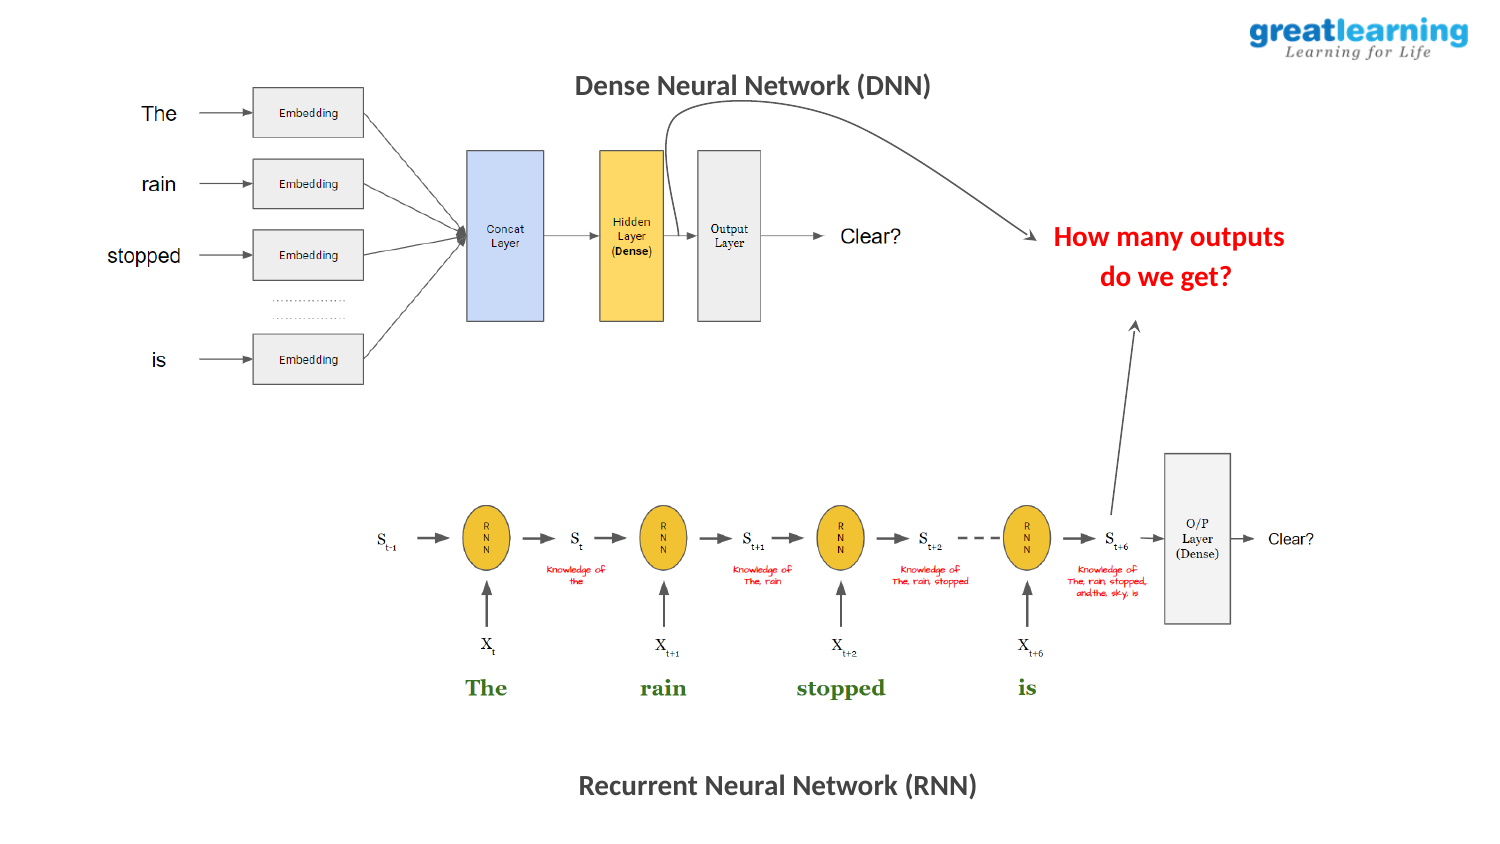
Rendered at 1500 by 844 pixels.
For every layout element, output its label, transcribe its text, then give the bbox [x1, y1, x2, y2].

picture [1249, 16, 1469, 61]
text_box Recurrent Neural Network (RNN) [535, 728, 1015, 824]
text_box Dense Neural Network (DNN) [510, 27, 990, 124]
picture [359, 443, 1326, 720]
text_box How many outputs do we get? [1029, 191, 1304, 313]
picture [97, 77, 924, 402]
text_box [1120, 319, 1141, 441]
text_box [929, 167, 1037, 241]
